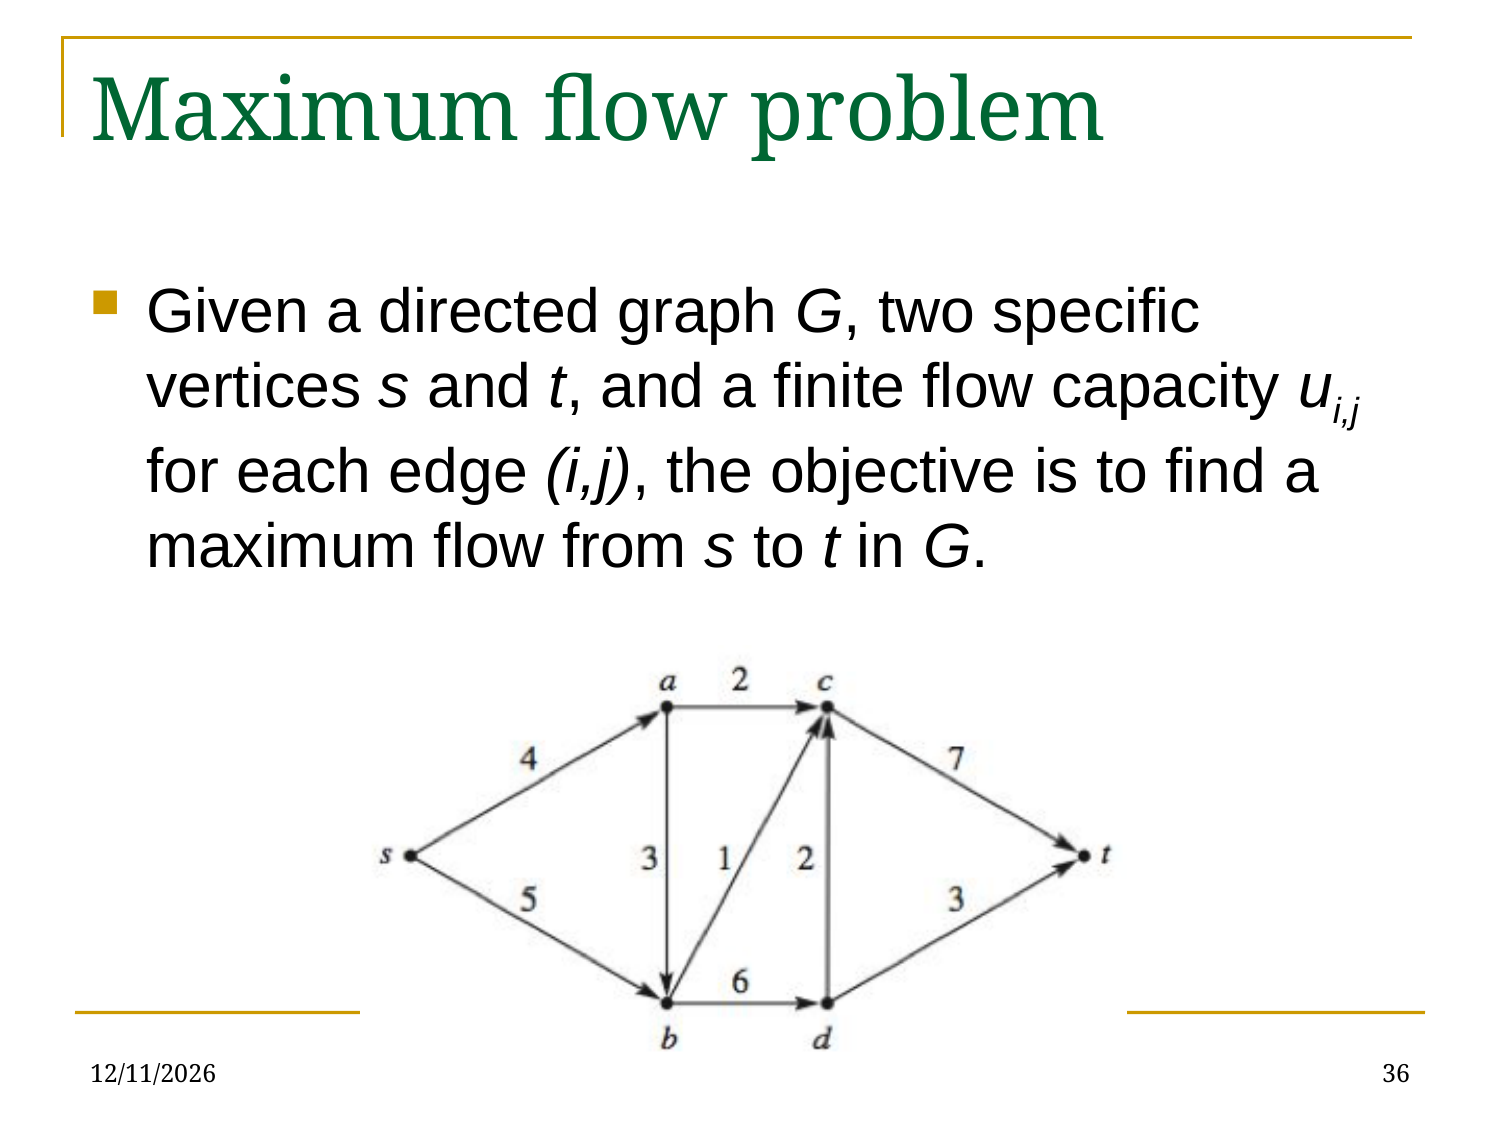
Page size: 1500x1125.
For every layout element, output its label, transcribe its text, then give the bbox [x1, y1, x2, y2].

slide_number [75, 1024, 425, 1100]
slide_number 36 [1074, 1024, 1425, 1100]
title Maximum flow problem [75, 45, 1425, 233]
picture [359, 644, 1127, 1088]
list Given a directed graph G, two specific vertices s and t, and a finite flow capacity ui,j for each edge (i,j), the objective is to find a maximum flow from s to t in G. [75, 262, 1425, 1006]
